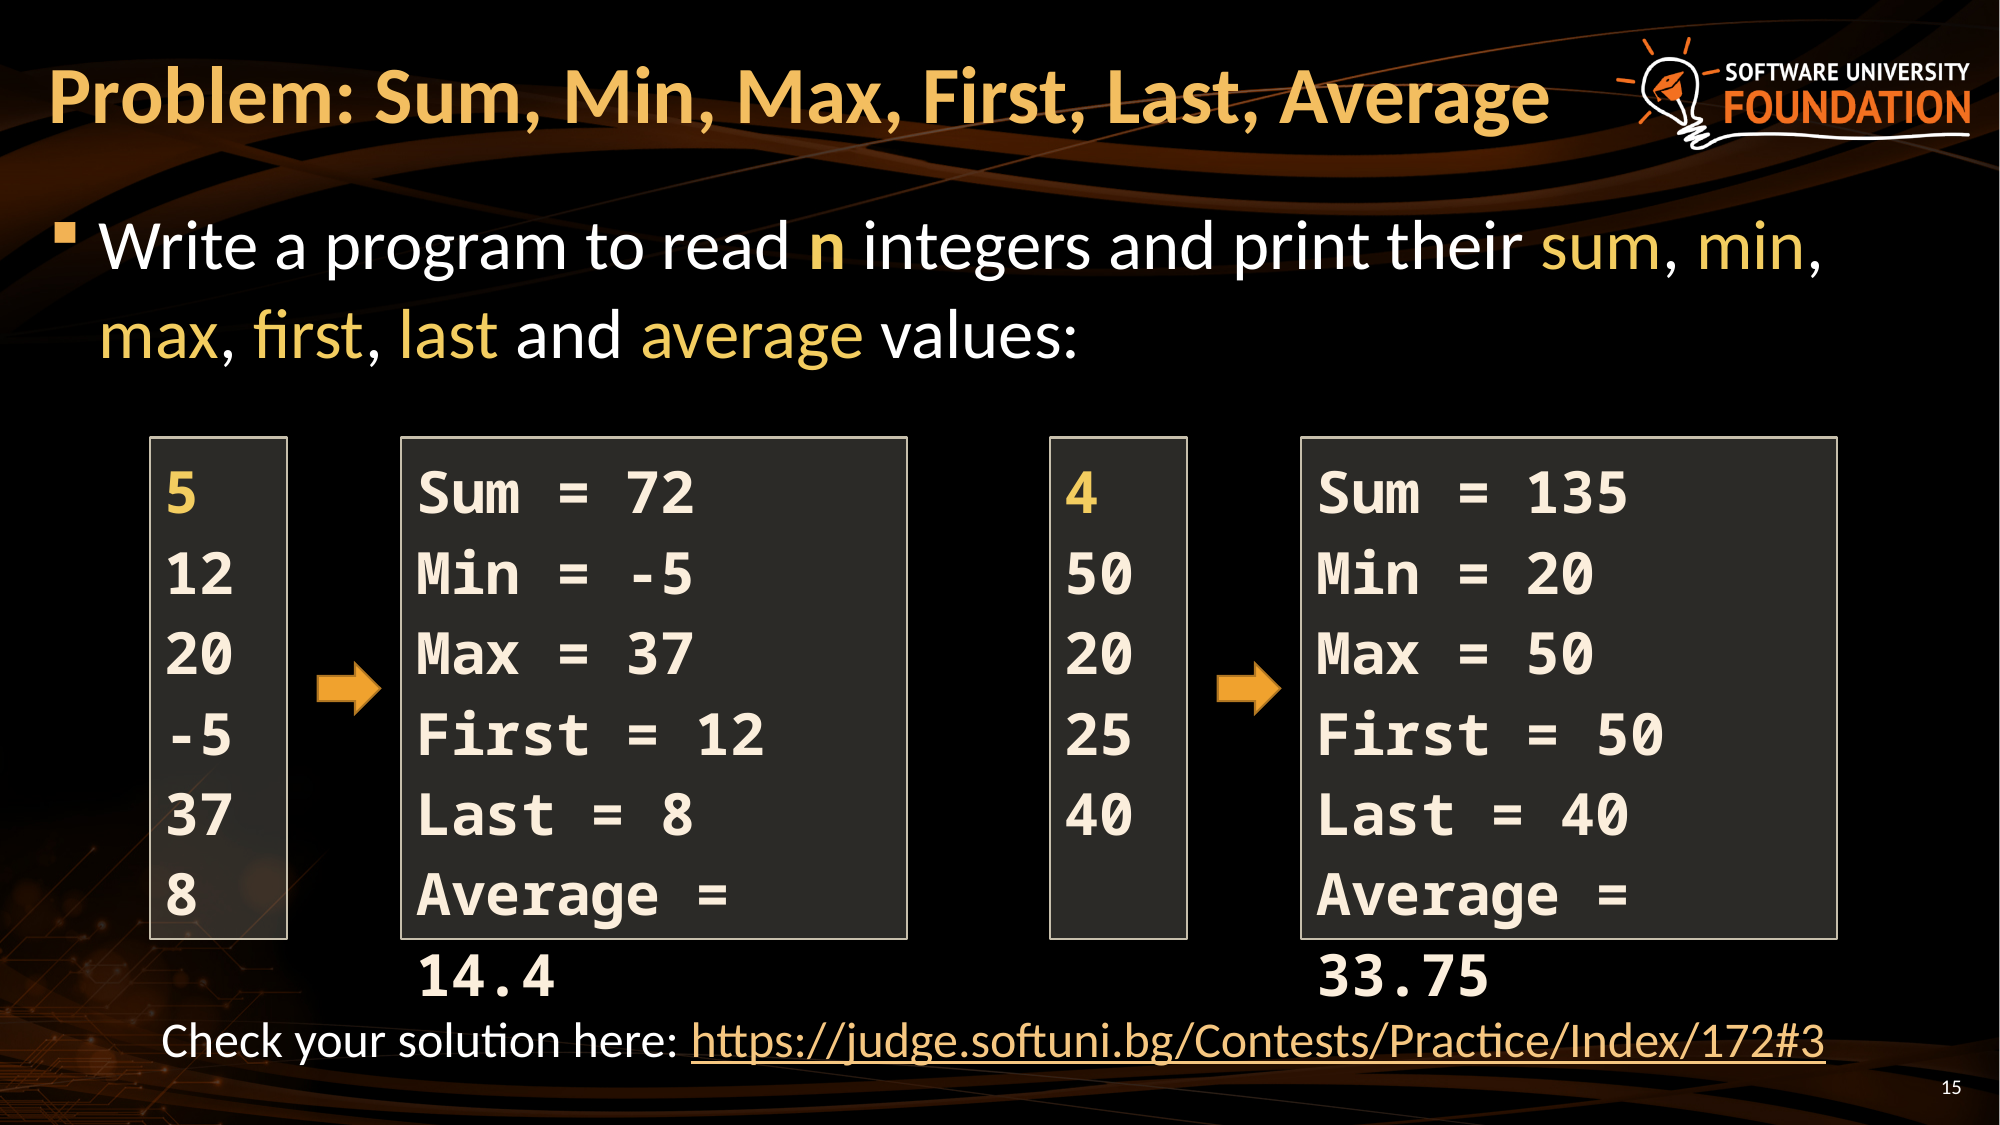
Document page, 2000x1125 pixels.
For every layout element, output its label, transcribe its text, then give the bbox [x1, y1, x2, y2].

text_box Sum = 135 Min = 20 Max = 50 First = 50 Last = 40 Average = 33.75 [1301, 437, 1838, 940]
picture [0, 0, 2000, 1125]
text_box 4 50 20 25 40 [1049, 437, 1188, 940]
text_box 5 12 20 -5 37 8 [149, 437, 288, 940]
text_box Check your solution here: https://judge.softuni.bg/Contests/Practice/Index/172#3 [124, 999, 1863, 1075]
text_box [316, 660, 382, 717]
list Write a program to read n integers and print their sum, min, max, first, last and average values: [31, 188, 1968, 1103]
title Problem: Sum, Min, Max, First, Last, Average [30, 6, 1602, 189]
text_box [1216, 660, 1282, 717]
text_box Sum = 72 Min = -5 Max = 37 First = 12 Last = 8 Average = 14.4 [401, 437, 907, 940]
